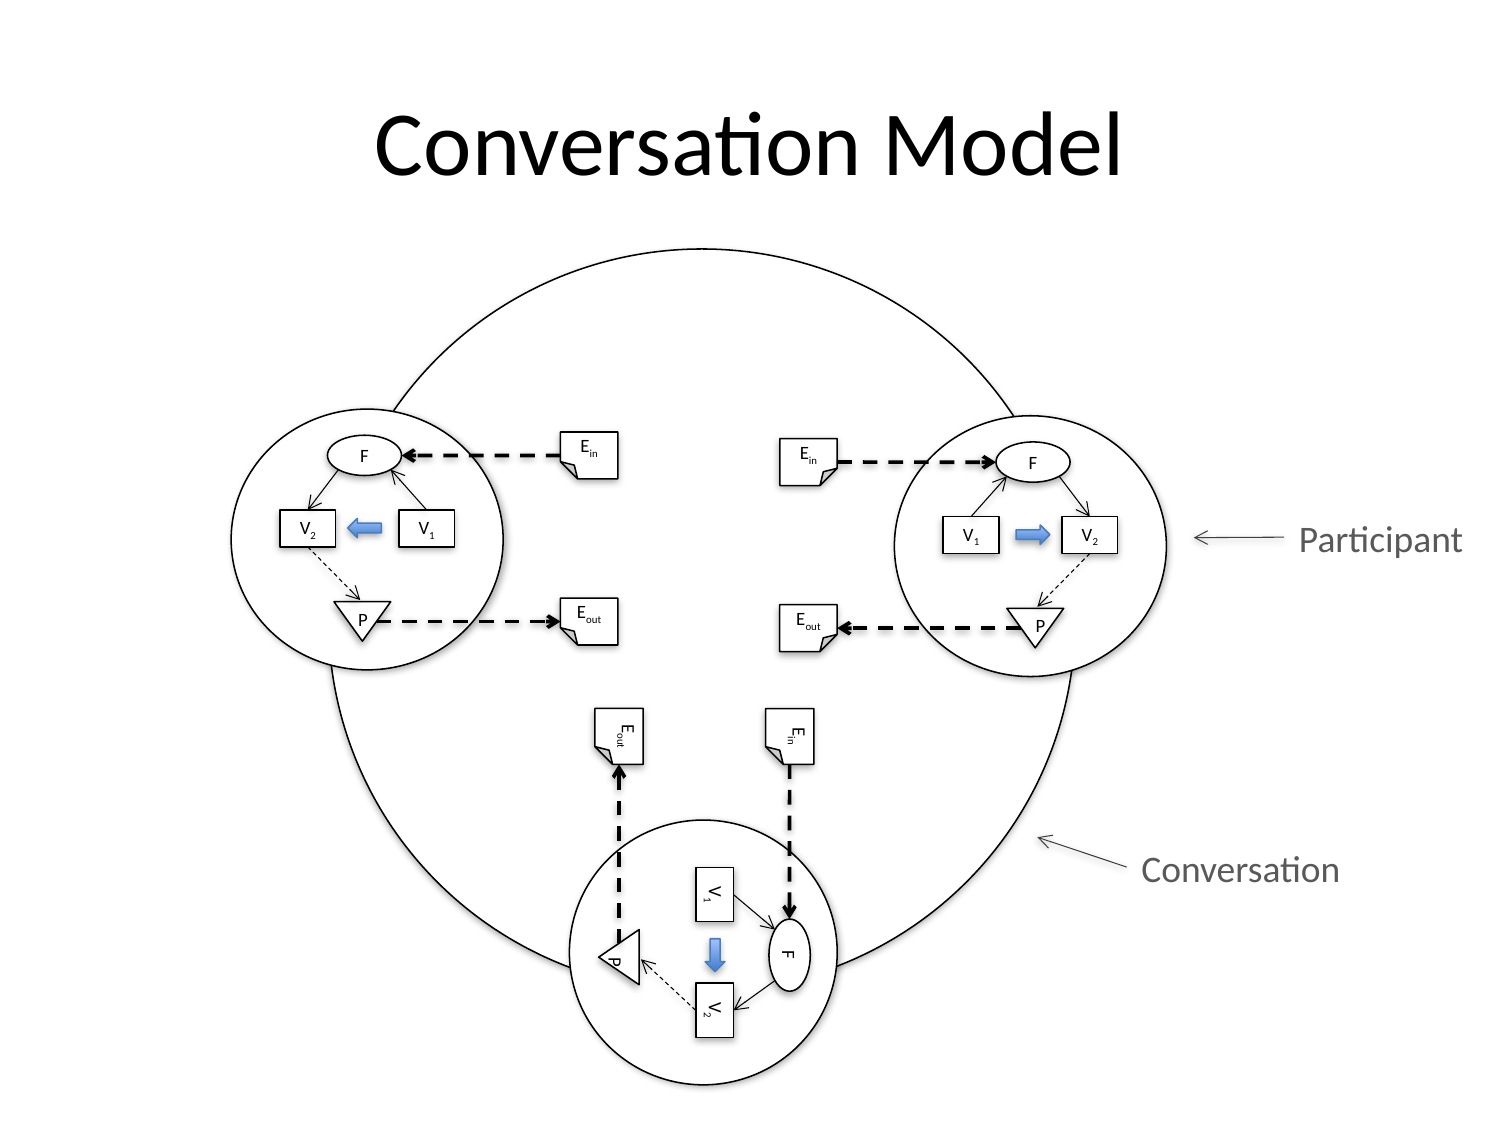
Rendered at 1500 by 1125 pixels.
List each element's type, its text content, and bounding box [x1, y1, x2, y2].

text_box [230, 248, 1167, 1086]
text_box Participant [1284, 507, 1479, 567]
text_box Conversation [1171, 837, 1365, 897]
title Conversation Model [75, 45, 1425, 233]
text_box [1037, 836, 1127, 868]
